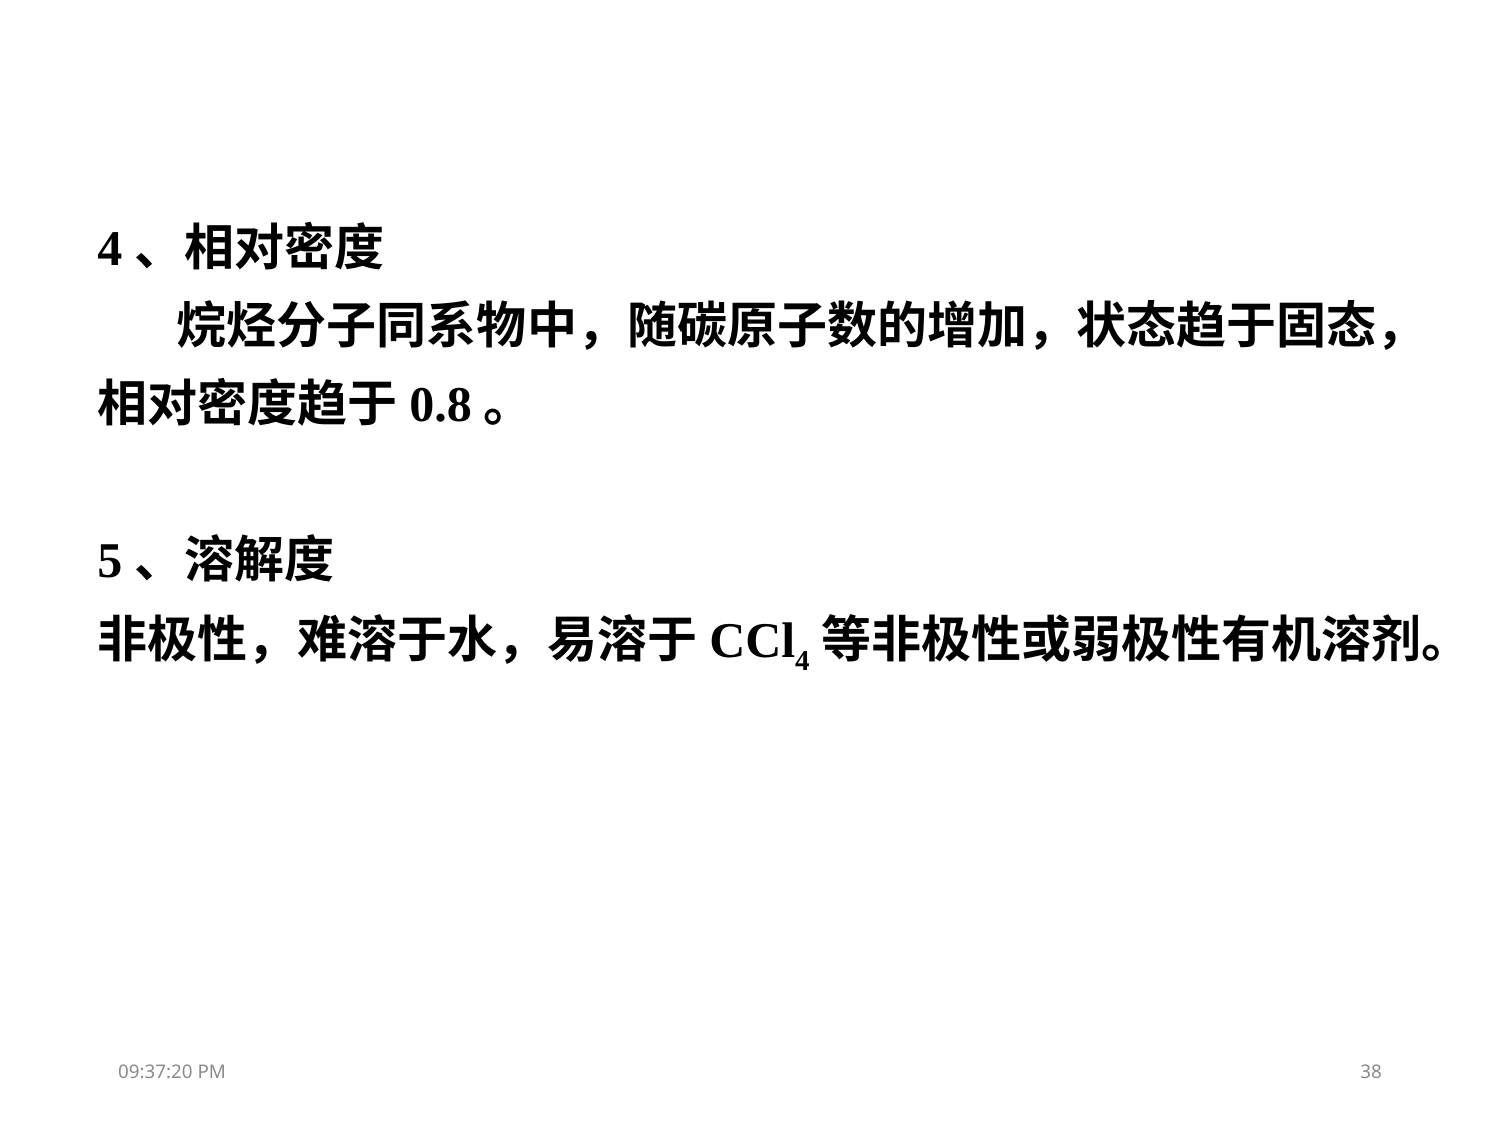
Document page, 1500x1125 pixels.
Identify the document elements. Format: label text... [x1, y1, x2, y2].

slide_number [103, 1042, 441, 1103]
slide_number 38 [1059, 1042, 1397, 1103]
text_box 4、相对密度 烷烃分子同系物中，随碳原子数的增加，状态趋于固态，相对密度趋于0.8。 5、溶解度 非极性，难溶于水，易溶于CCl4等非极性或弱极性有机溶剂。 [82, 190, 1441, 684]
